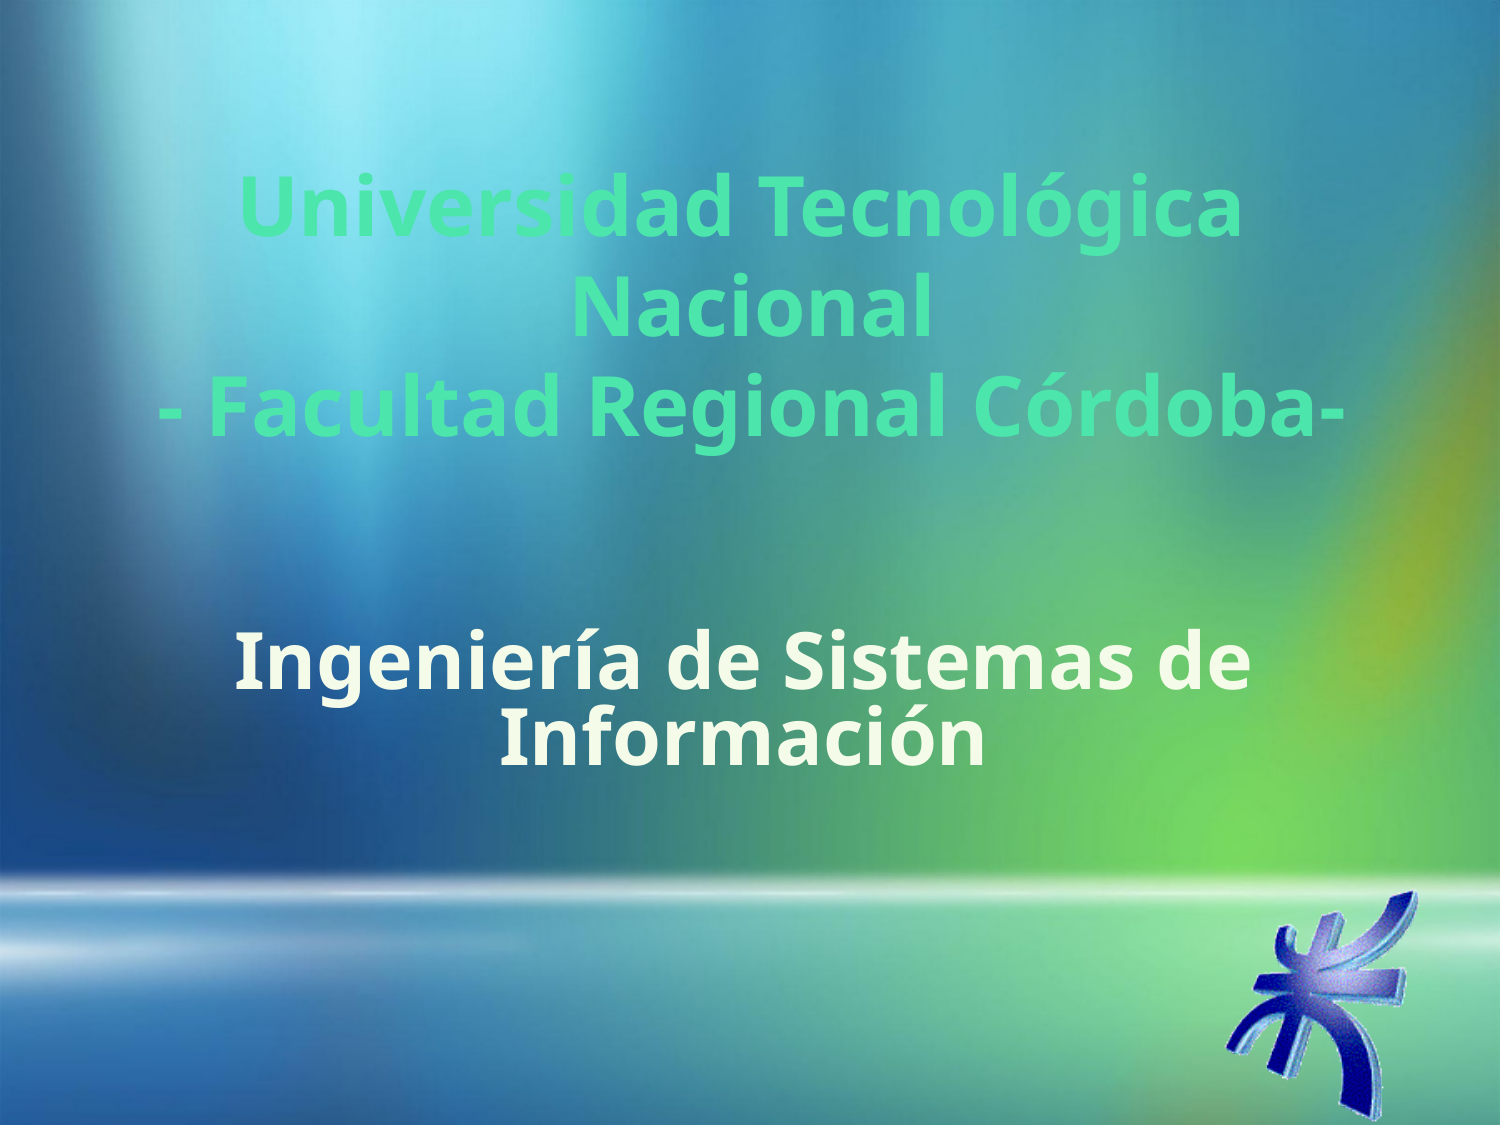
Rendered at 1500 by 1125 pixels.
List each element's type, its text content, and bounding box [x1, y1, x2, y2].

picture [0, 0, 1500, 1125]
subtitle Ingeniería de Sistemas de Información [46, 515, 1442, 762]
text_box Universidad Tecnológica Nacional - Facultad Regional Córdoba- [46, 117, 1458, 490]
